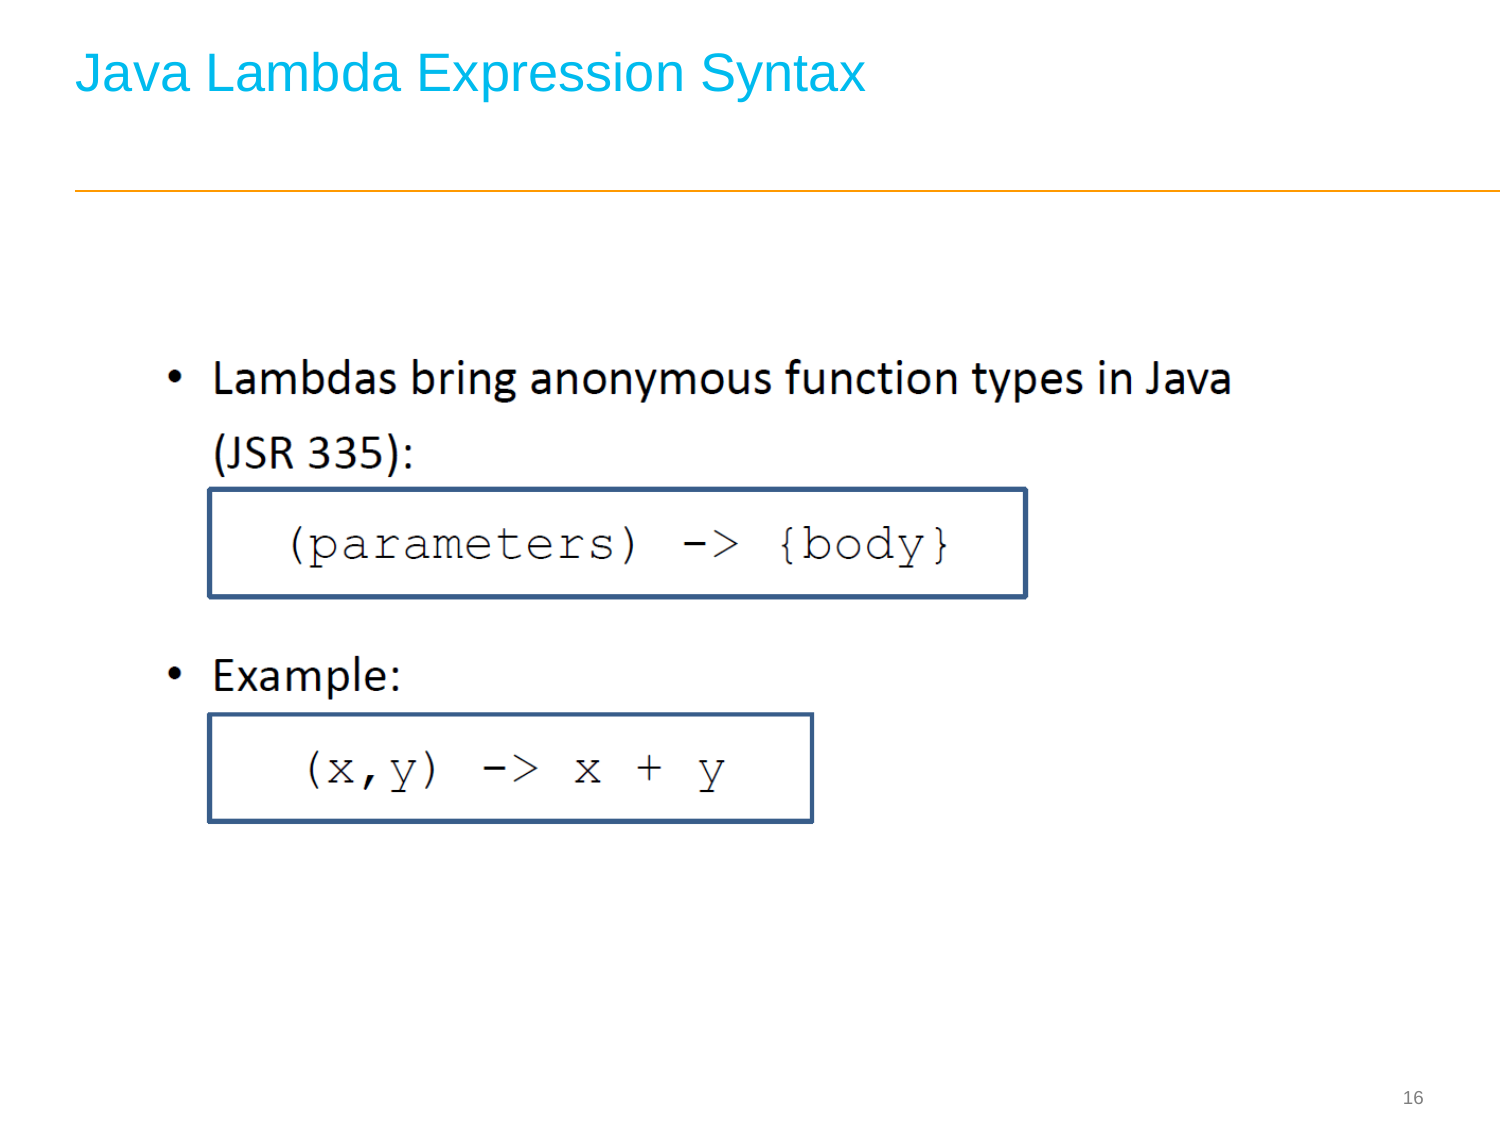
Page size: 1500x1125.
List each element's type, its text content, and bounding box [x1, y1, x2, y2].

picture [137, 293, 1272, 840]
title Java Lambda Expression Syntax [75, 27, 1422, 157]
